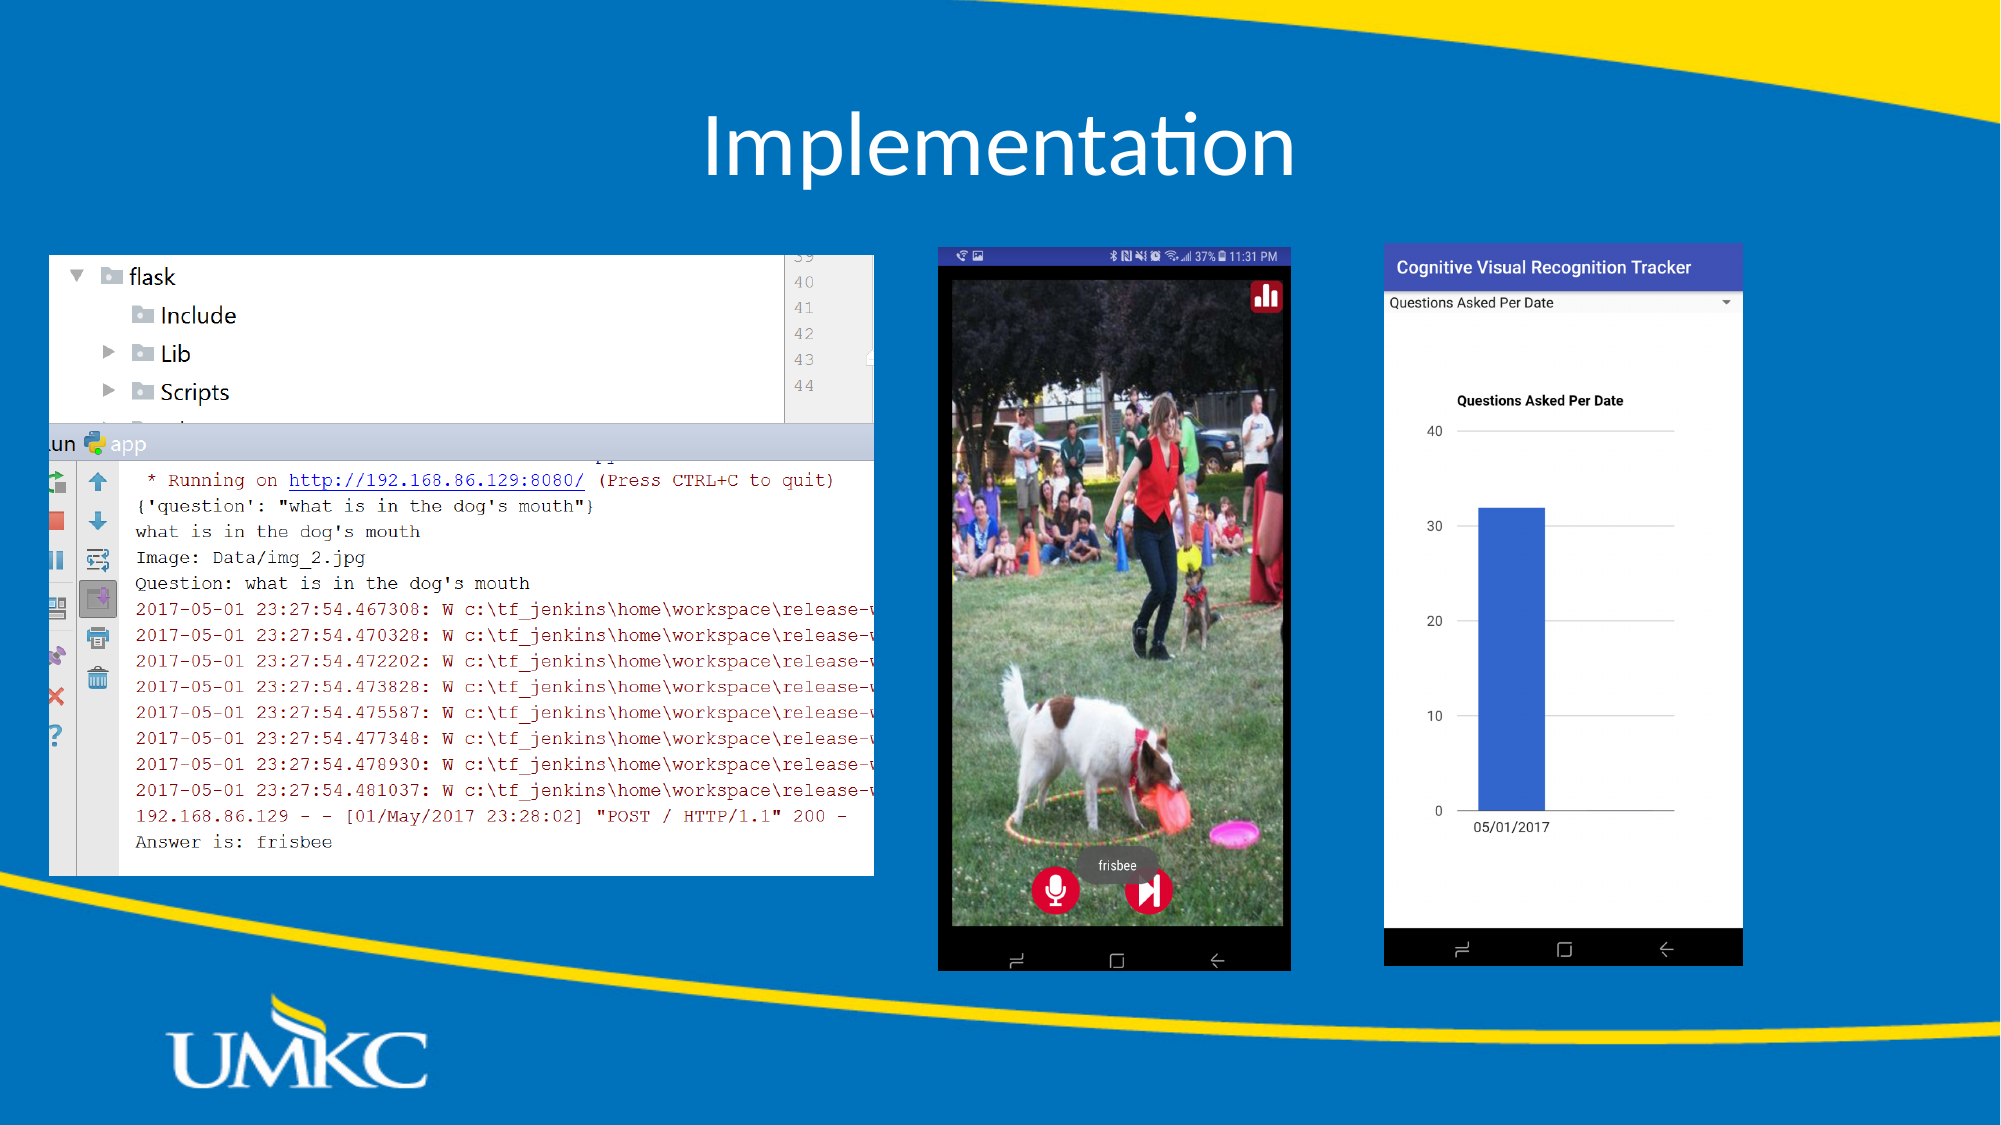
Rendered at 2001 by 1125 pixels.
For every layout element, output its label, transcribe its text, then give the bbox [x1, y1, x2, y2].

title Implementation [99, 45, 1900, 233]
picture [0, 0, 2001, 1125]
